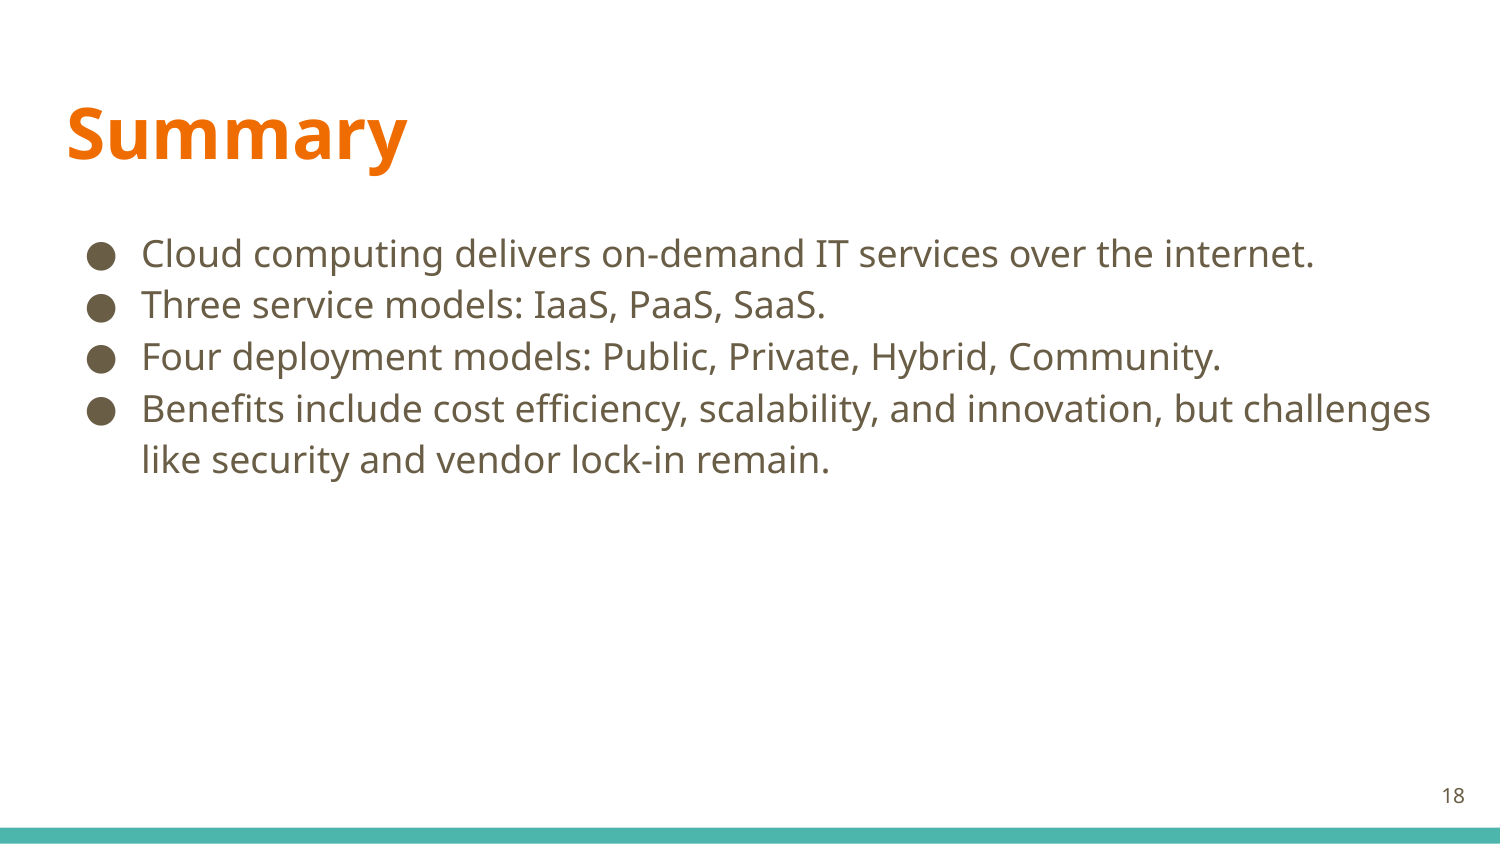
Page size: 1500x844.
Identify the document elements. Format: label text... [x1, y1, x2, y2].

title Summary [51, 72, 1449, 189]
list Cloud computing delivers on-demand IT services over the internet. Three service models: IaaS, PaaS, SaaS. Four deployment models: Public, Private, Hybrid, Community. Benefits include cost efficiency, scalability, and innovation, but challenges like security and vendor lock-in remain. [51, 207, 1449, 750]
slide_number ‹#› [1389, 764, 1480, 830]
